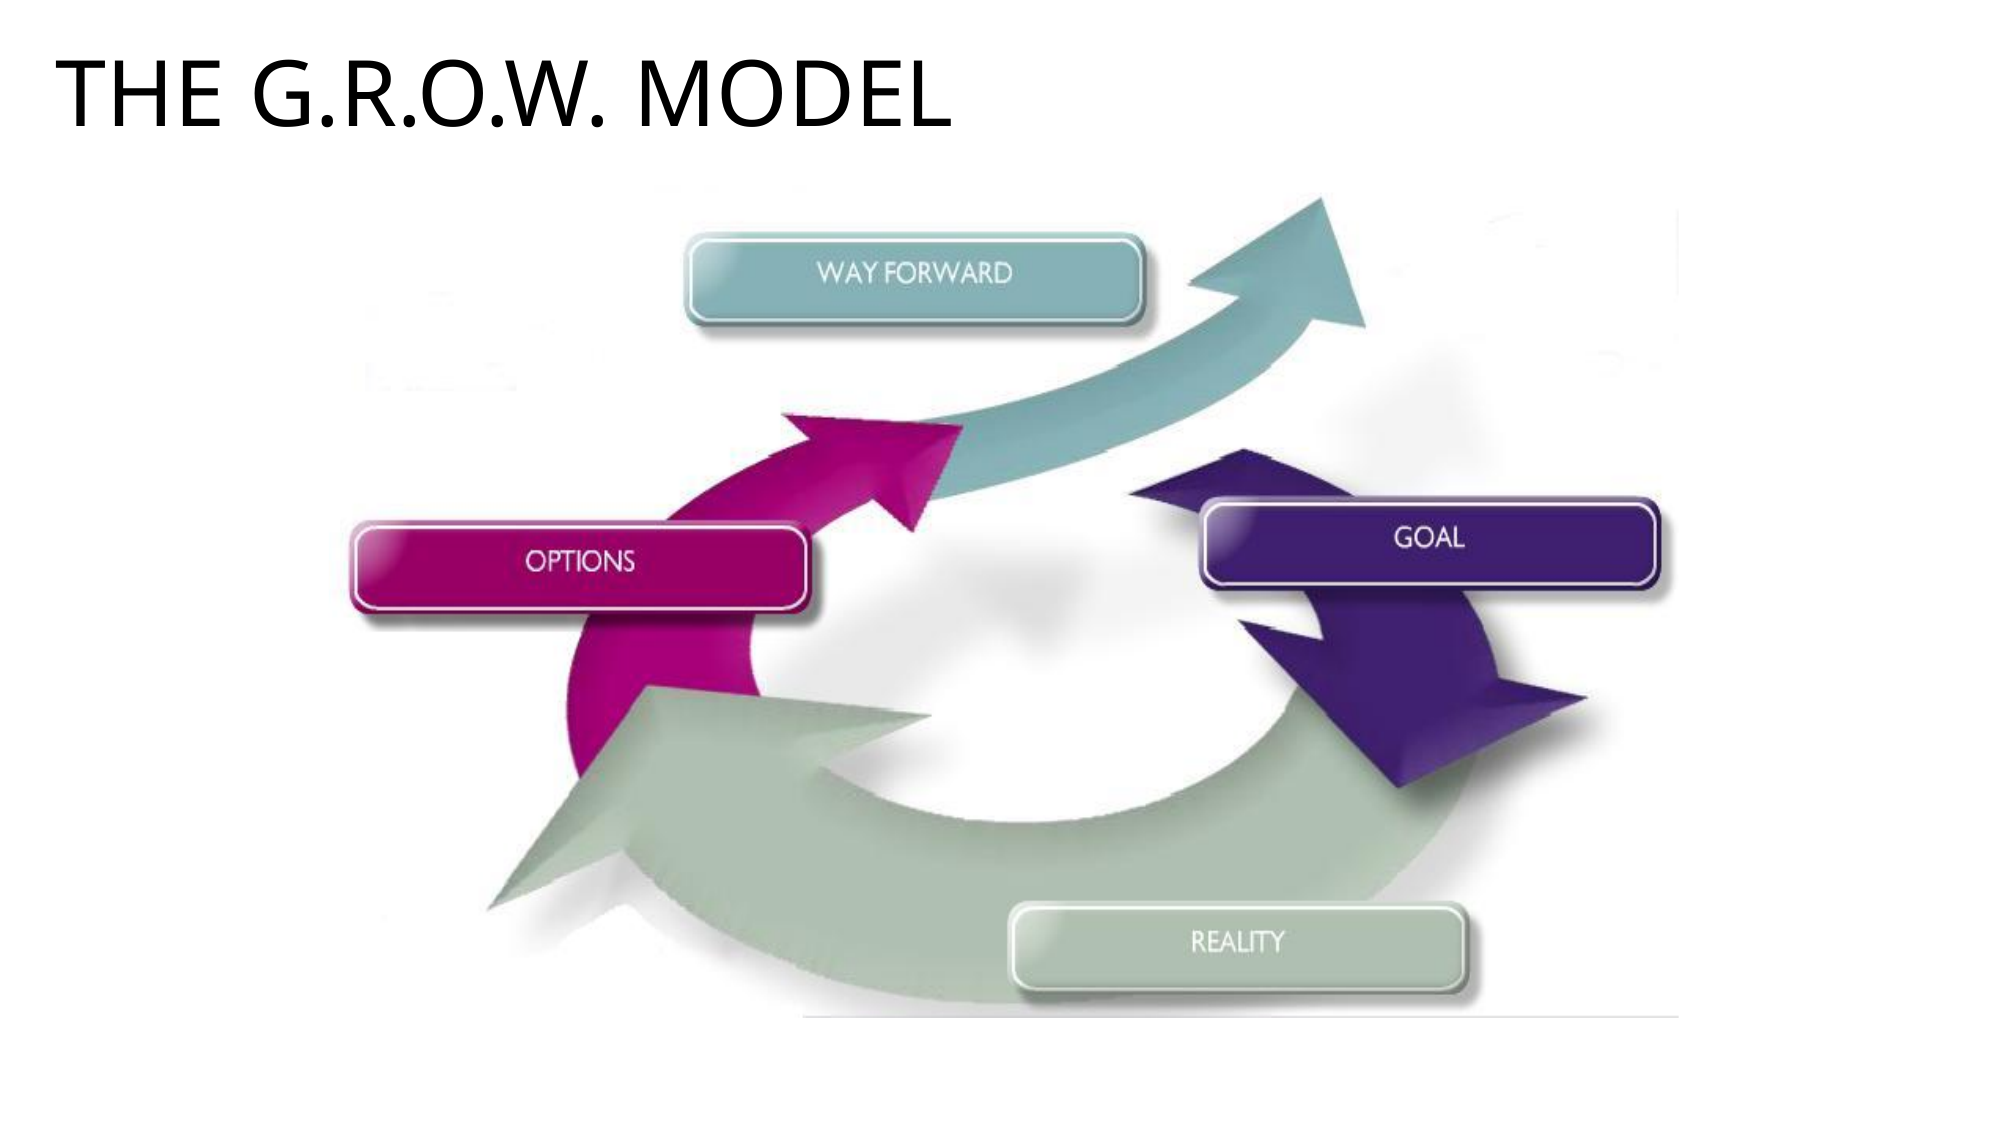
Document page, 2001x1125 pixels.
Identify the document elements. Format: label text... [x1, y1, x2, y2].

title THE G.R.O.W. MODEL [40, 0, 1766, 206]
picture [328, 185, 1679, 1018]
